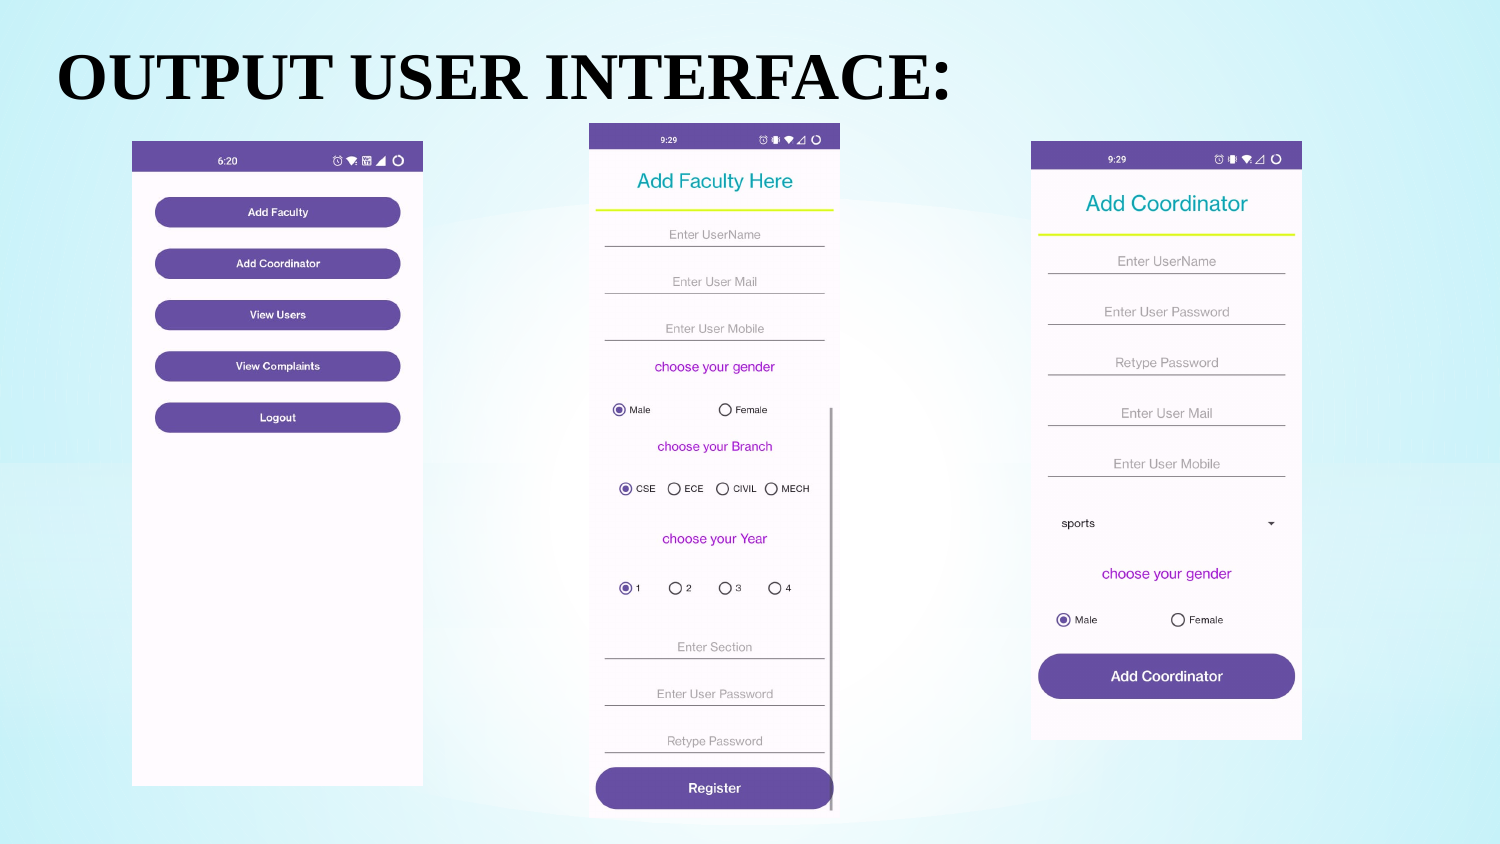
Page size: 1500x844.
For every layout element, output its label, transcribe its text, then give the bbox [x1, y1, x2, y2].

picture [589, 123, 841, 819]
picture [1031, 141, 1302, 740]
text_box OUTPUT USER INTERFACE: [41, 25, 1085, 121]
picture [132, 141, 423, 786]
